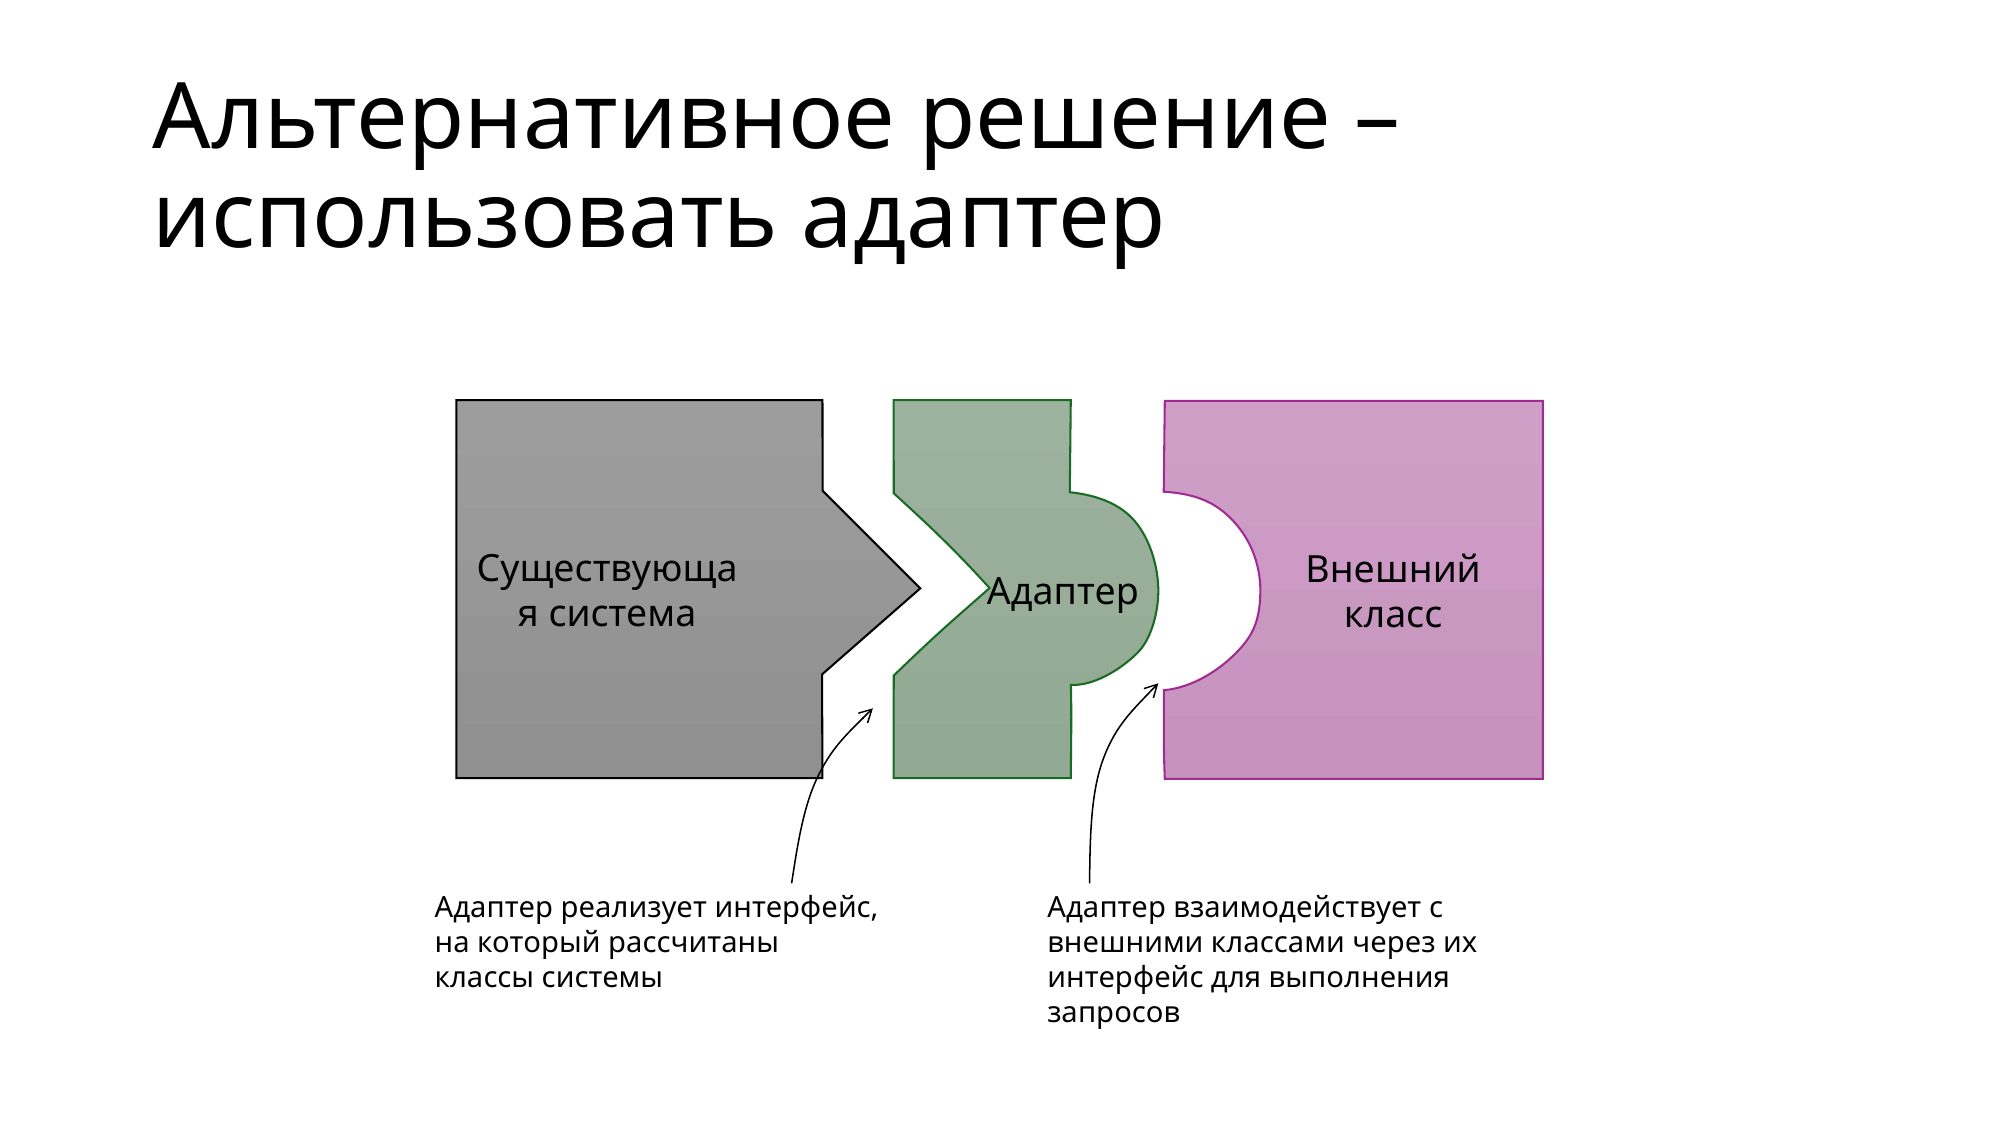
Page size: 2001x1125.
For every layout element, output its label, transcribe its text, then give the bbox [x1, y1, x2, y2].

text_box Адаптер реализует интерфейс, на который рассчитаны классы системы [419, 881, 895, 1001]
text_box Внешний класс [1162, 399, 1544, 780]
text_box Существующая система [455, 399, 922, 780]
text_box Адаптер [892, 399, 1160, 780]
text_box [1089, 683, 1159, 884]
title Альтернативное решение – использовать адаптер [137, 59, 1863, 278]
text_box [791, 708, 873, 884]
text_box Адаптер взаимодействует с внешними классами через их интерфейс для выполнения запросов [1032, 881, 1556, 1036]
